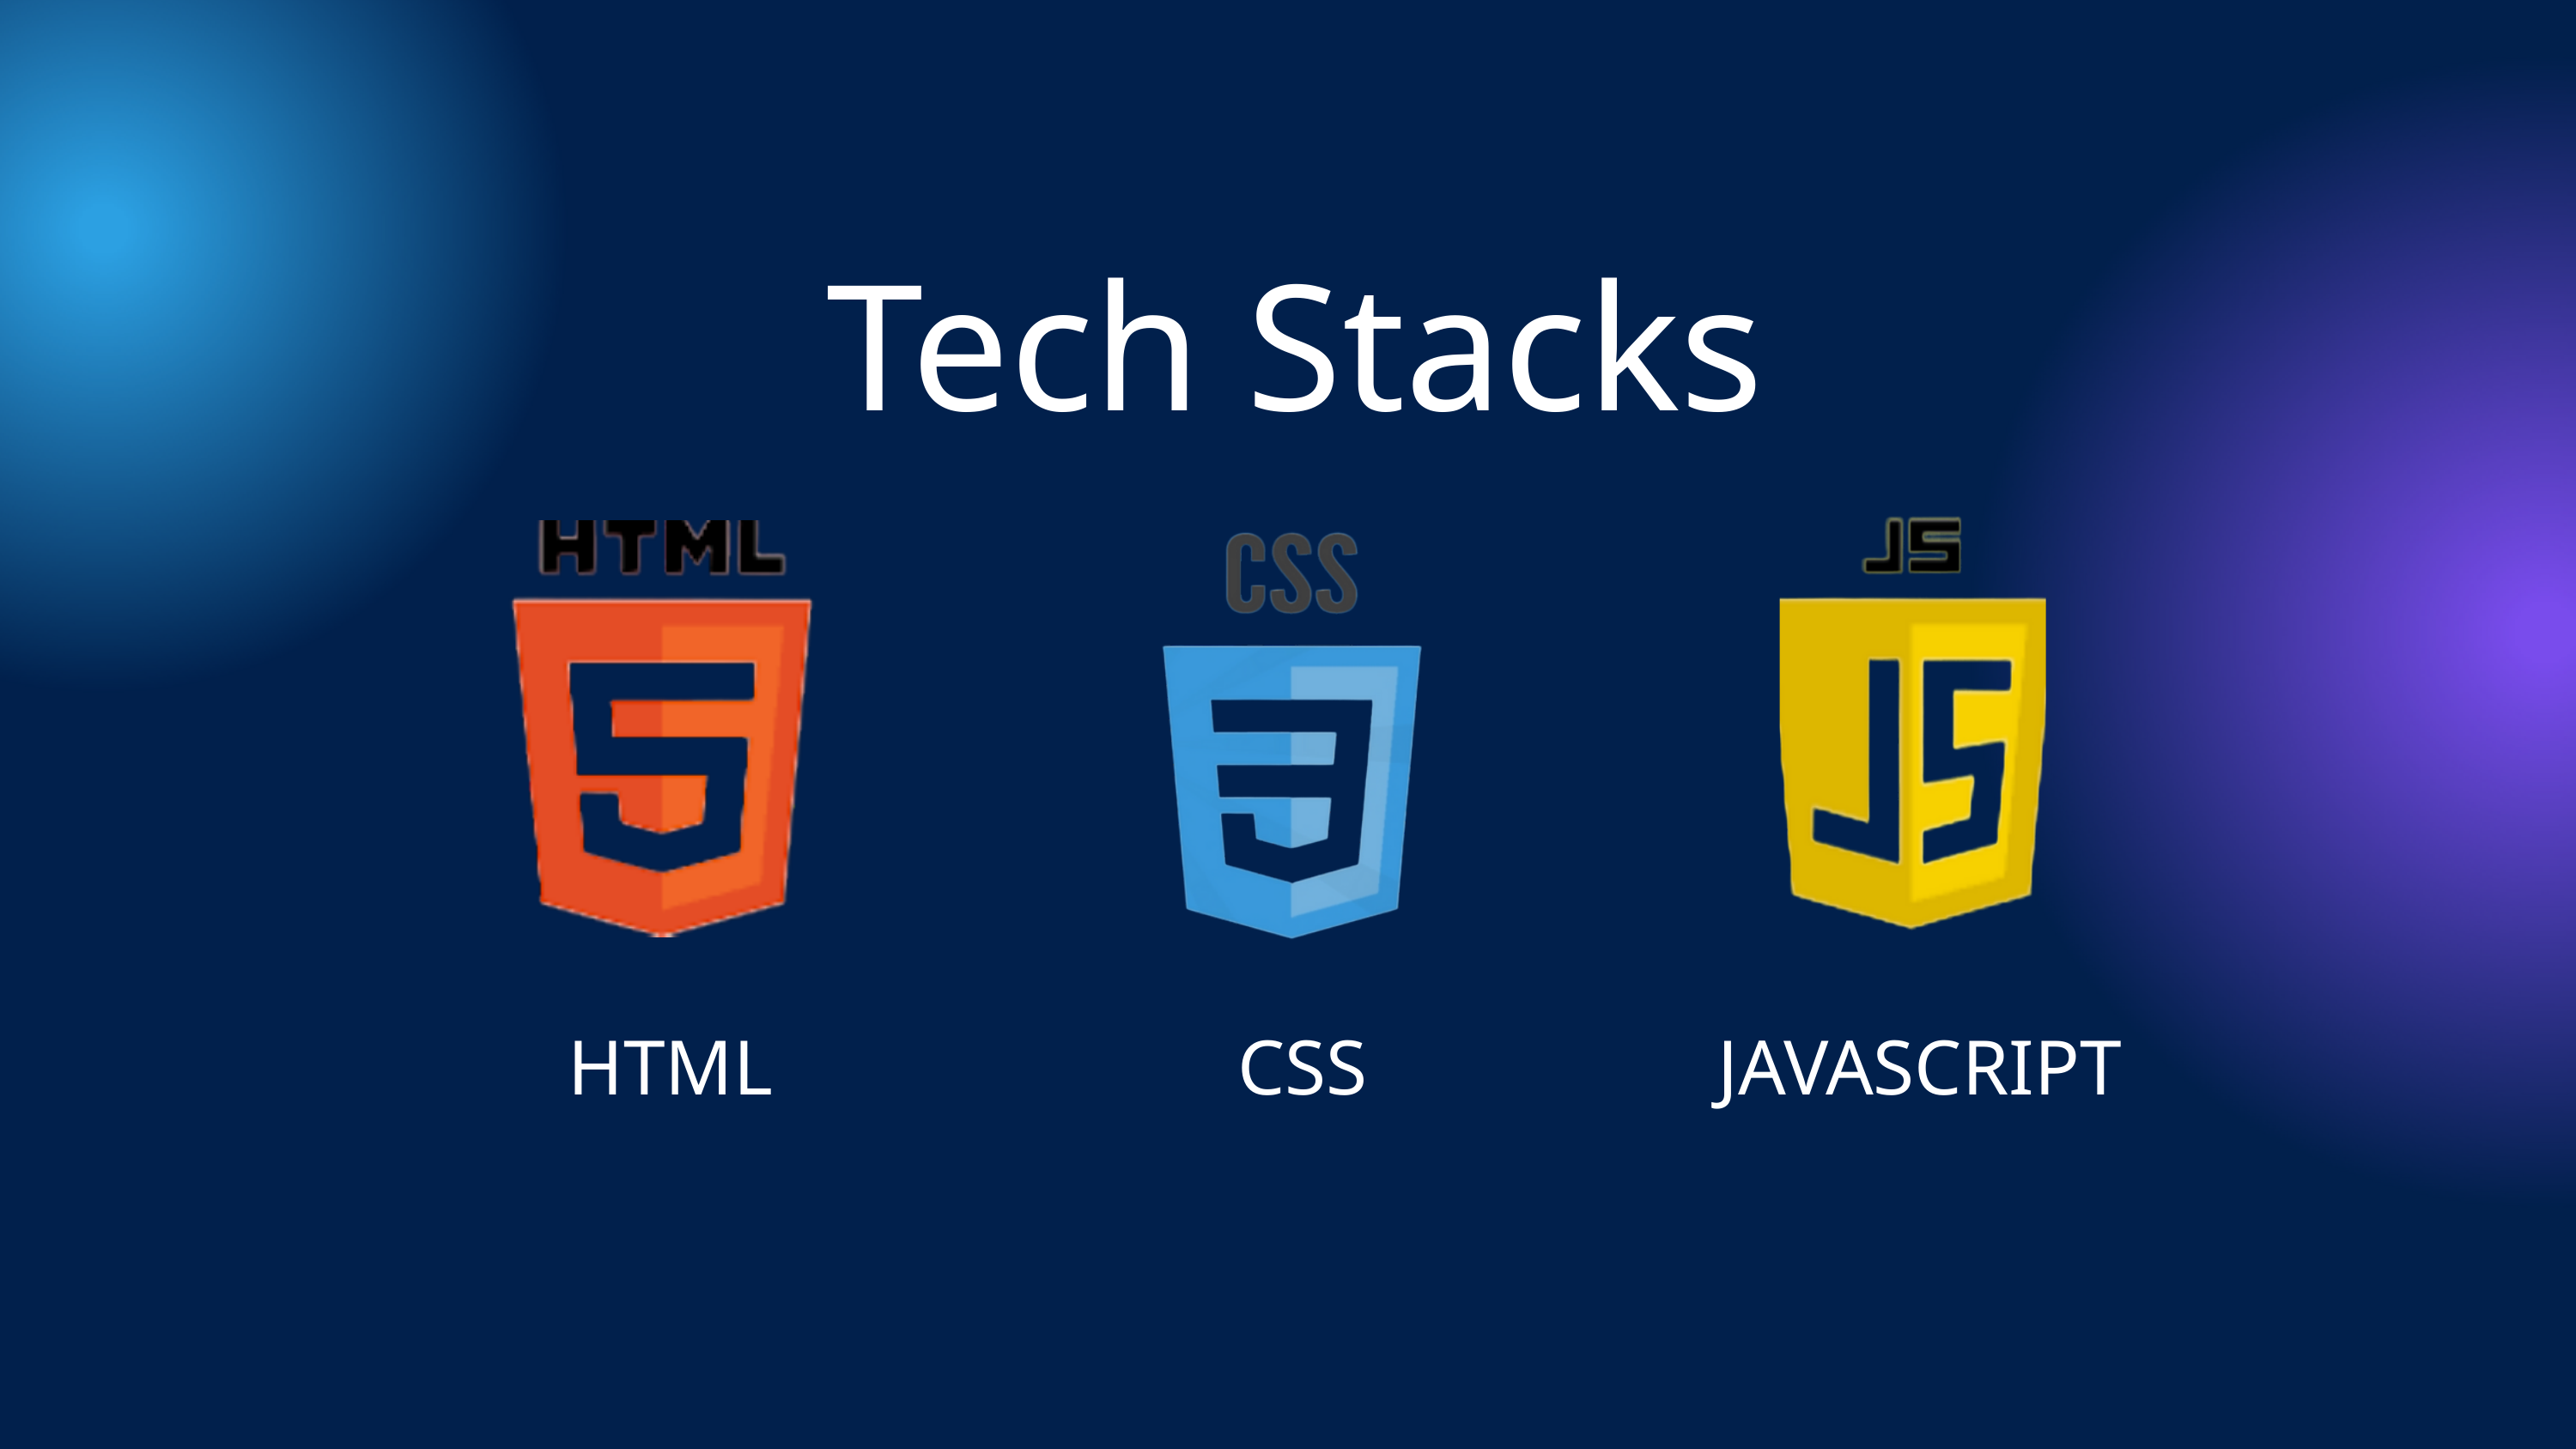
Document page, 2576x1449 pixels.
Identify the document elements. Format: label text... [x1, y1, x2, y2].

text_box CSS [1035, 1004, 1570, 1110]
text_box Tech Stacks [286, 201, 2304, 446]
text_box [453, 520, 873, 937]
text_box JAVASCRIPT [1652, 1004, 2187, 1110]
text_box [0, 0, 615, 740]
text_box [1912, 0, 2576, 1267]
text_box [1142, 483, 1434, 966]
text_box [1779, 483, 2046, 966]
text_box HTML [403, 1004, 938, 1110]
